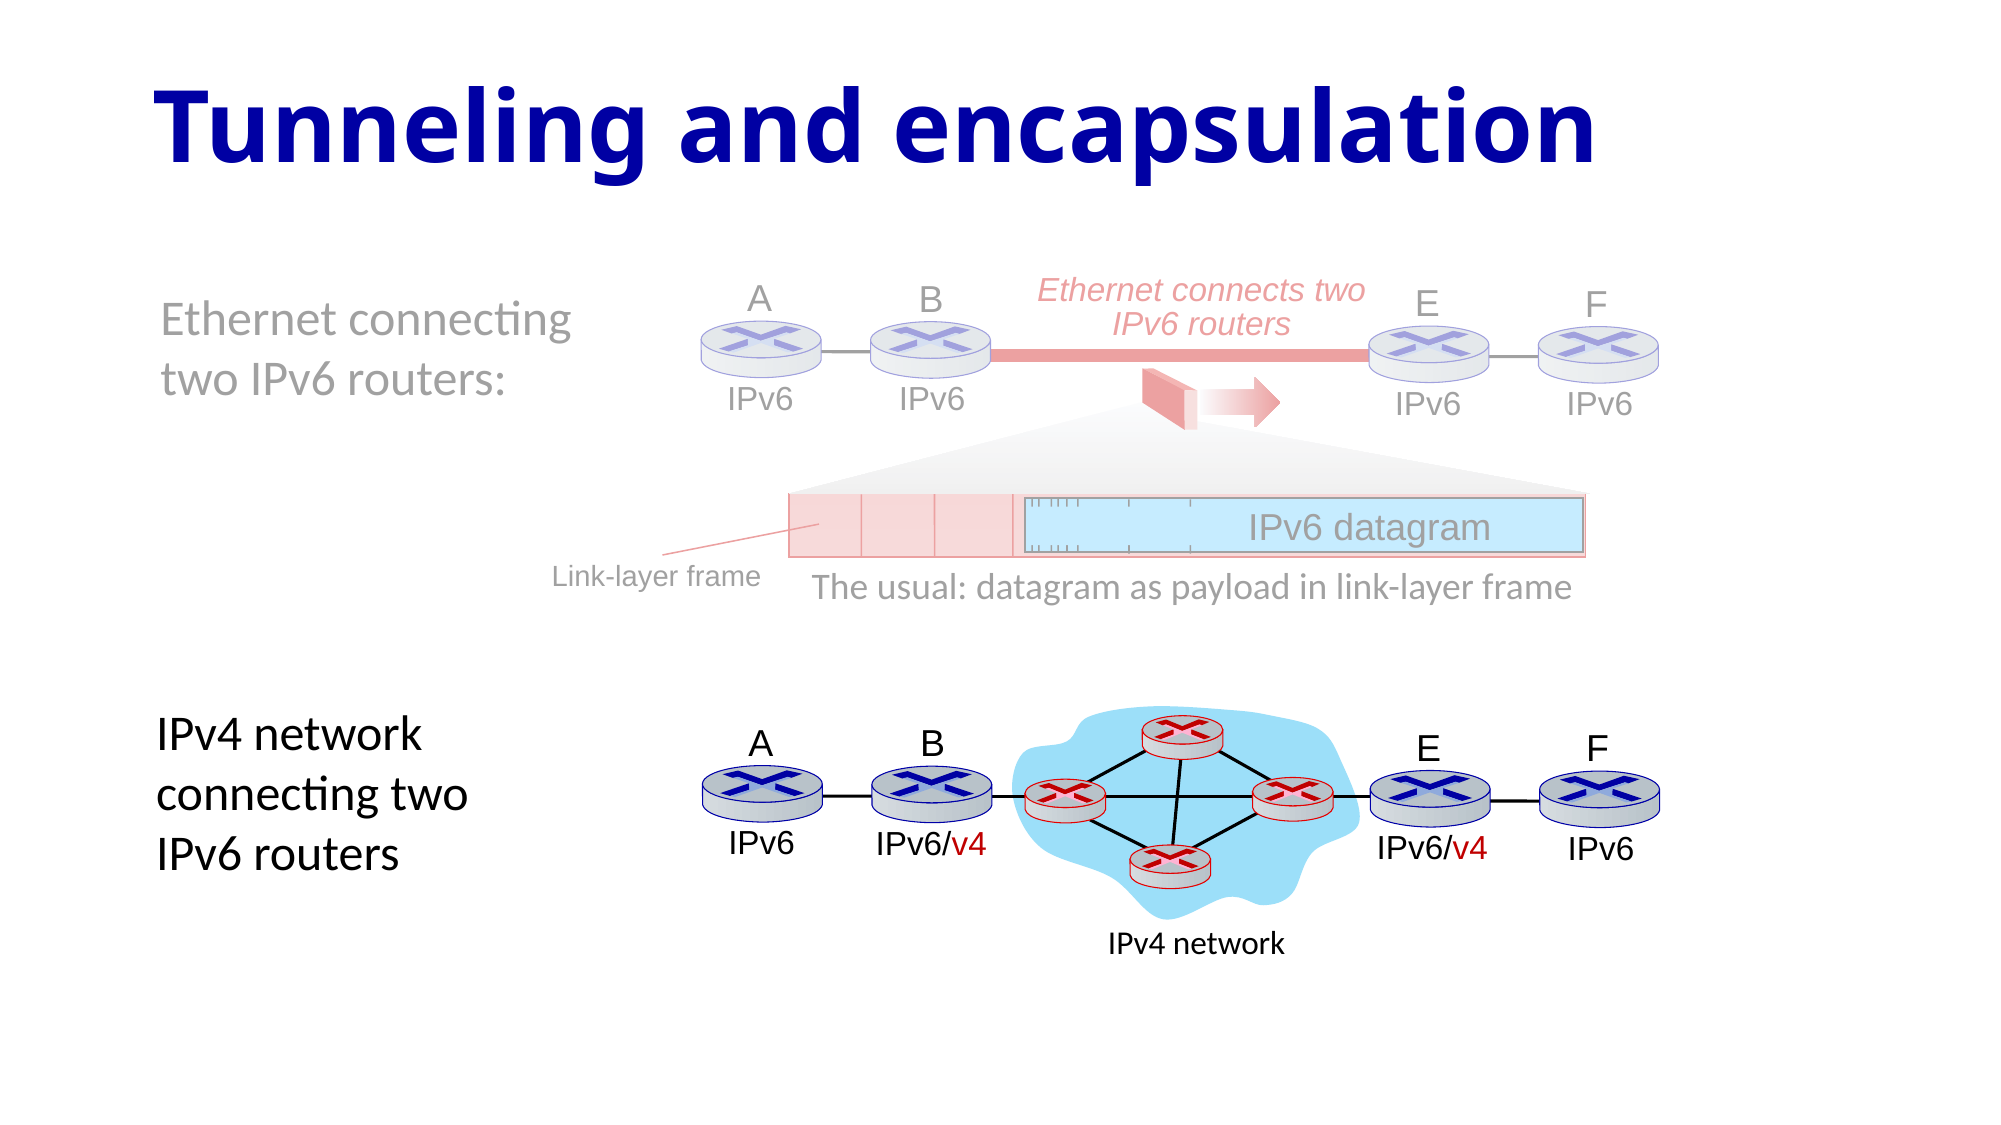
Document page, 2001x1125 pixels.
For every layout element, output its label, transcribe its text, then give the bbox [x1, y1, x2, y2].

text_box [532, 524, 819, 601]
title Tunneling and encapsulation [137, 56, 1863, 204]
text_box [788, 401, 1591, 558]
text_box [701, 266, 1659, 430]
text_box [1142, 368, 1280, 430]
text_box [134, 221, 1786, 619]
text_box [702, 700, 1660, 969]
text_box IPv4 network connecting two IPv6 routers [141, 692, 562, 888]
